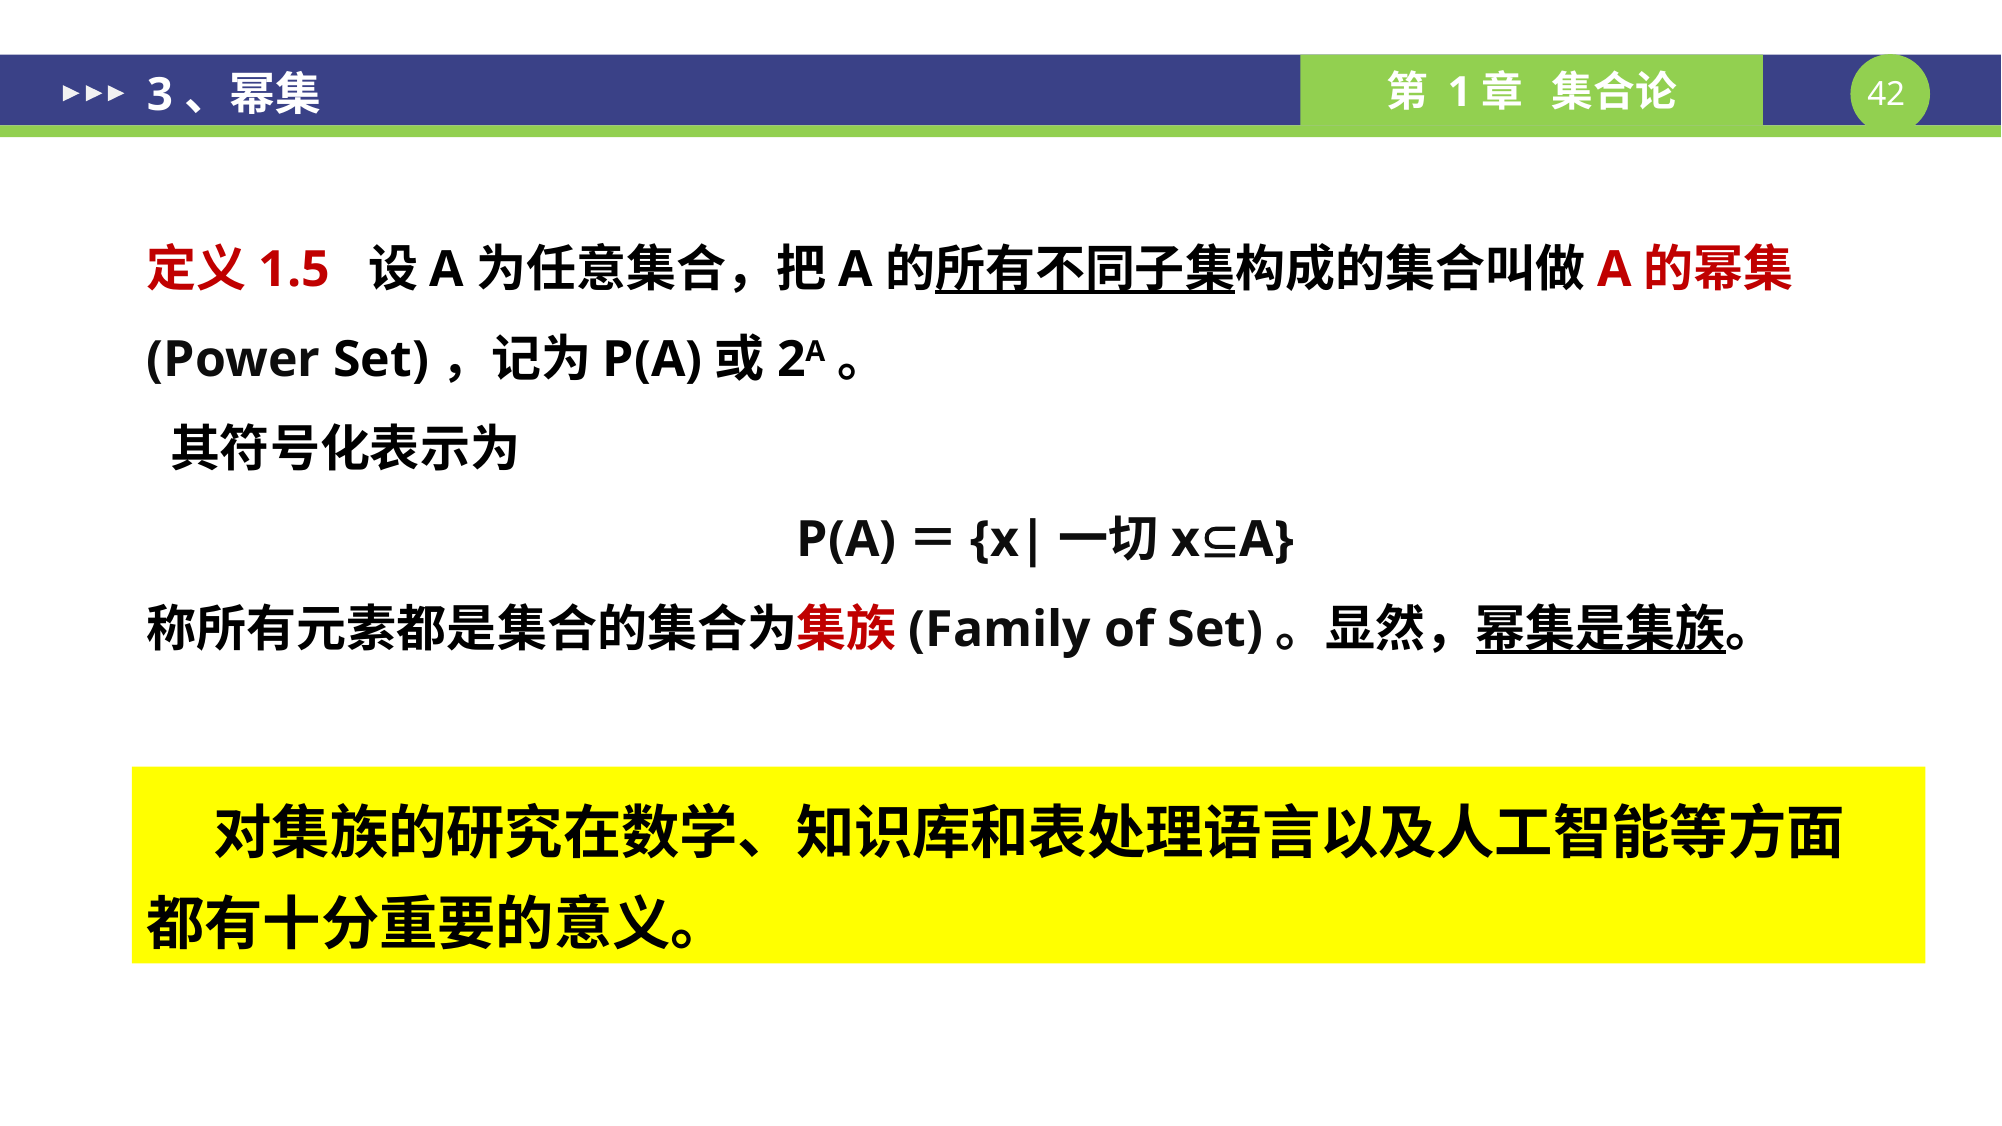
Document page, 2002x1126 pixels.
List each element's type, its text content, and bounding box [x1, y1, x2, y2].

list 定义1.5 设A为任意集合，把A的所有不同子集构成的集合叫做A的幂集(Power Set)，记为P(A)或2A。 其符号化表示为 P(A)＝{x|一切xA} 称所有元素都是集合的集合为集族(Family of Set)。显然，幂集是集族。 [126, 196, 1963, 763]
text_box 对集族的研究在数学、知识库和表处理语言以及人工智能等方面 都有十分重要的意义。 [131, 766, 1926, 964]
title 3、幂集 [126, 59, 998, 126]
